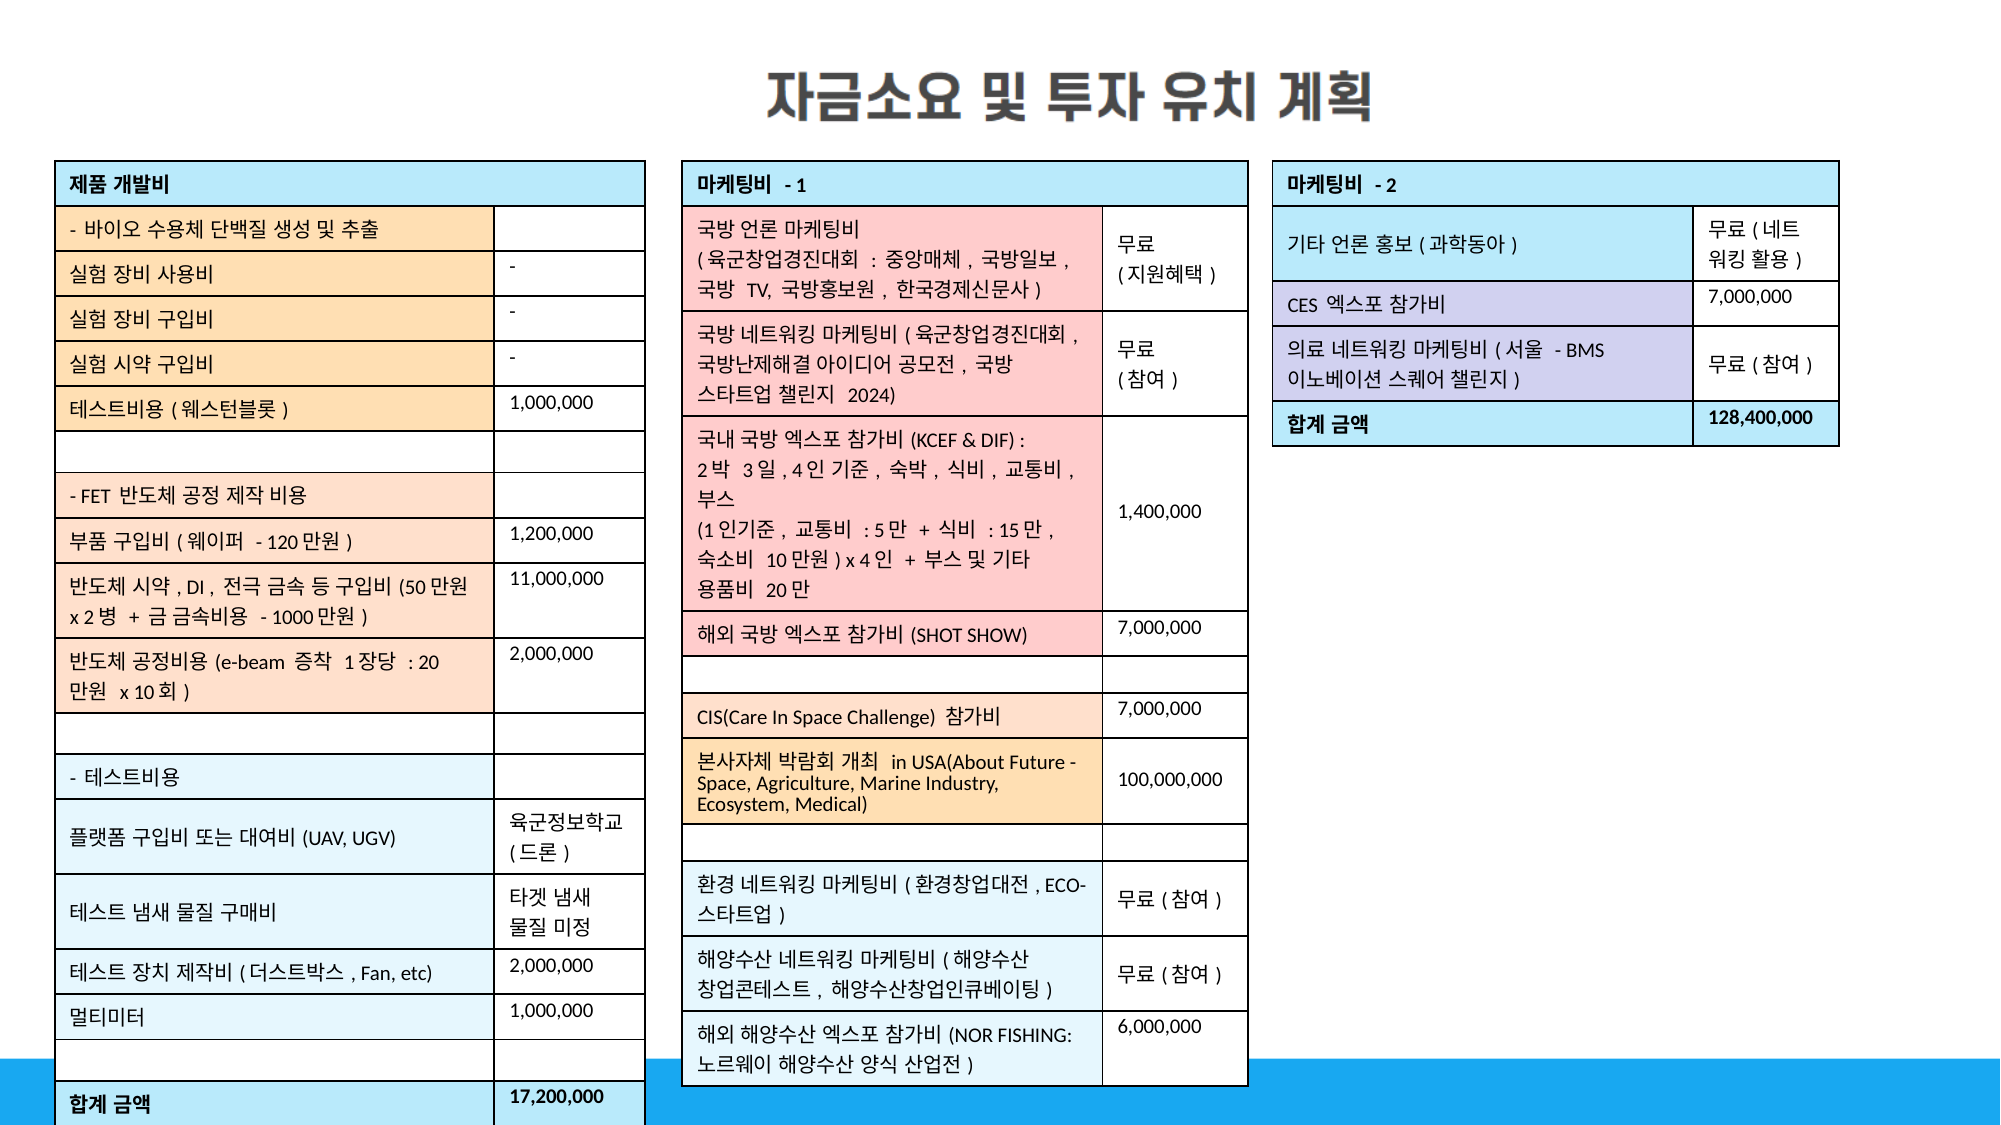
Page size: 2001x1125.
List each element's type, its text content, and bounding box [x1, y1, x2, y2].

table_cell [683, 657, 1102, 692]
table_cell 육군정보학교(드론) [495, 800, 644, 873]
table_cell 1,000,000 [495, 995, 644, 1039]
text_box [646, 1057, 2000, 1125]
table_cell 반도체 시약, DI , 전극 금속 등 구입비(50만원 x 2병 + 금 금속비용 - 1000만원) [56, 564, 493, 637]
table_cell 17,200,000 [495, 1082, 644, 1125]
table_cell 11,000,000 [495, 564, 644, 637]
table_header 마케팅비 - 1 [683, 162, 1247, 205]
table_cell 2,000,000 [495, 639, 644, 712]
table_cell - [495, 252, 644, 295]
table_header 마케팅비 - 2 [1273, 162, 1838, 205]
table_cell - [495, 342, 644, 385]
table_cell 100,000,000 [1103, 739, 1247, 823]
table_cell 테스트비용(웨스턴블롯) [56, 387, 493, 430]
table_cell 무료(참여) [1103, 862, 1247, 935]
table_cell 실험 장비 사용비 [56, 252, 493, 295]
table_cell 무료 (참여) [1103, 312, 1247, 415]
table_cell - FET 반도체 공정 제작 비용 [56, 473, 493, 517]
table_cell 테스트 냄새 물질 구매비 [56, 875, 493, 948]
table_cell 환경 네트워킹 마케팅비(환경창업대전, ECO-스타트업) [683, 862, 1102, 935]
table_cell 국방 네트워킹 마케팅비(육군창업경진대회, 국방난제해결 아이디어 공모전, 국방 스타트업 챌린지 2024) [683, 312, 1102, 415]
table_cell 기타 언론 홍보(과학동아) [1273, 207, 1692, 280]
table_cell 부품 구입비(웨이퍼 - 120만원) [56, 519, 493, 562]
table_cell 합계 금액 [1273, 402, 1692, 445]
table_cell 본사자체 박람회 개최 in USA(About Future - Space, Agriculture, Marine Industry, Ecosystem, Medical) [683, 739, 1102, 823]
table_cell CIS(Care In Space Challenge) 참가비 [683, 694, 1102, 737]
table_cell 무료 (지원혜택) [1103, 207, 1247, 310]
table_cell 플랫폼 구입비 또는 대여비(UAV, UGV) [56, 800, 493, 873]
table_cell [495, 714, 644, 753]
table_cell 해양수산 네트워킹 마케팅비(해양수산 창업콘테스트, 해양수산창업인큐베이팅) [683, 937, 1102, 1010]
table_cell 1,400,000 [1103, 417, 1247, 610]
table_cell 7,000,000 [1103, 694, 1247, 737]
table_cell 7,000,000 [1694, 282, 1838, 325]
table_cell - [495, 297, 644, 340]
table_cell [56, 1040, 493, 1080]
table_cell 국방 언론 마케팅비 (육군창업경진대회 : 중앙매체, 국방일보, 국방 TV, 국방홍보원, 한국경제신문사) [683, 207, 1102, 310]
table_cell - 바이오 수용체 단백질 생성 및 추출 [56, 207, 493, 250]
table_cell - 테스트비용 [56, 755, 493, 798]
table_cell 무료(네트 워킹 활용) [1694, 207, 1838, 280]
table_cell 국내 국방 엑스포 참가비(KCEF & DIF) : 2박 3일, 4인 기준, 숙박, 식비, 교통비, 부스 (1인기준, 교통비 : 5만 + 식비 : 15만, 숙소비 10만원) x 4인 + 부스 및 기타 용품비 20만 [683, 417, 1102, 610]
table_cell [1103, 825, 1247, 860]
table_cell [683, 825, 1102, 860]
table_cell 해외 해양수산 엑스포 참가비(NOR FISHING:노르웨이 해양수산 양식 산업전) [683, 1012, 1102, 1085]
table_cell 7,000,000 [1103, 612, 1247, 655]
table_cell 해외 국방 엑스포 참가비(SHOT SHOW) [683, 612, 1102, 655]
table_cell 1,200,000 [495, 519, 644, 562]
table_cell 반도체 공정비용(e-beam 증착 1장당 : 20만원 x 10회) [56, 639, 493, 712]
table_cell [495, 207, 644, 250]
table_cell 무료(참여) [1103, 937, 1247, 1010]
table_header 제품 개발비 [56, 162, 644, 205]
table_cell 무료(참여) [1694, 327, 1838, 400]
table_cell [56, 432, 493, 472]
table_cell [1103, 657, 1247, 692]
table_cell 합계 금액 [56, 1082, 493, 1125]
table_cell [495, 1040, 644, 1080]
table_cell 타겟 냄새 물질 미정 [495, 875, 644, 948]
table_cell [495, 432, 644, 472]
table_cell [495, 755, 644, 798]
table_cell CES 엑스포 참가비 [1273, 282, 1692, 325]
table_cell [495, 473, 644, 517]
table_cell 실험 시약 구입비 [56, 342, 493, 385]
table_cell 테스트 장치 제작비(더스트박스, Fan, etc) [56, 950, 493, 993]
text_box [0, 1057, 54, 1125]
table_cell 2,000,000 [495, 950, 644, 993]
table_cell 1,000,000 [495, 387, 644, 430]
table_cell 128,400,000 [1694, 402, 1838, 445]
table_cell 의료 네트워킹 마케팅비(서울 - BMS 이노베이션 스퀘어 챌린지) [1273, 327, 1692, 400]
table_cell [56, 714, 493, 753]
picture [755, 53, 1391, 139]
table_cell 멀티미터 [56, 995, 493, 1039]
table_cell 6,000,000 [1103, 1012, 1247, 1085]
table_cell 실험 장비 구입비 [56, 297, 493, 340]
